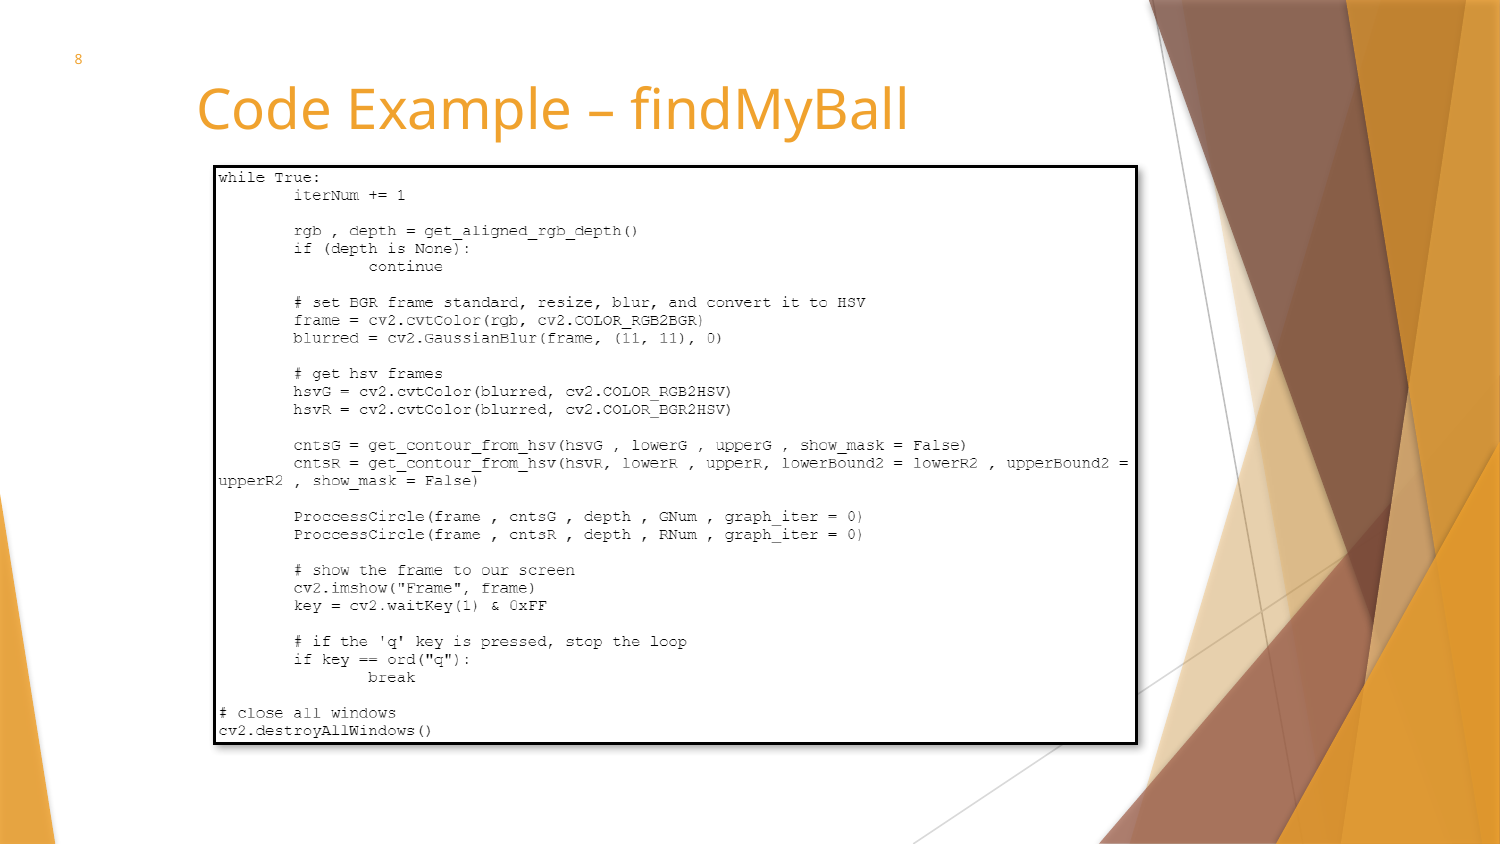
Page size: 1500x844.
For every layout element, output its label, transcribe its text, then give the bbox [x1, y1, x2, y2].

title Code Example – findMyBall [181, 45, 1285, 169]
picture [215, 167, 1136, 743]
slide_number 8 [0, 0, 98, 121]
